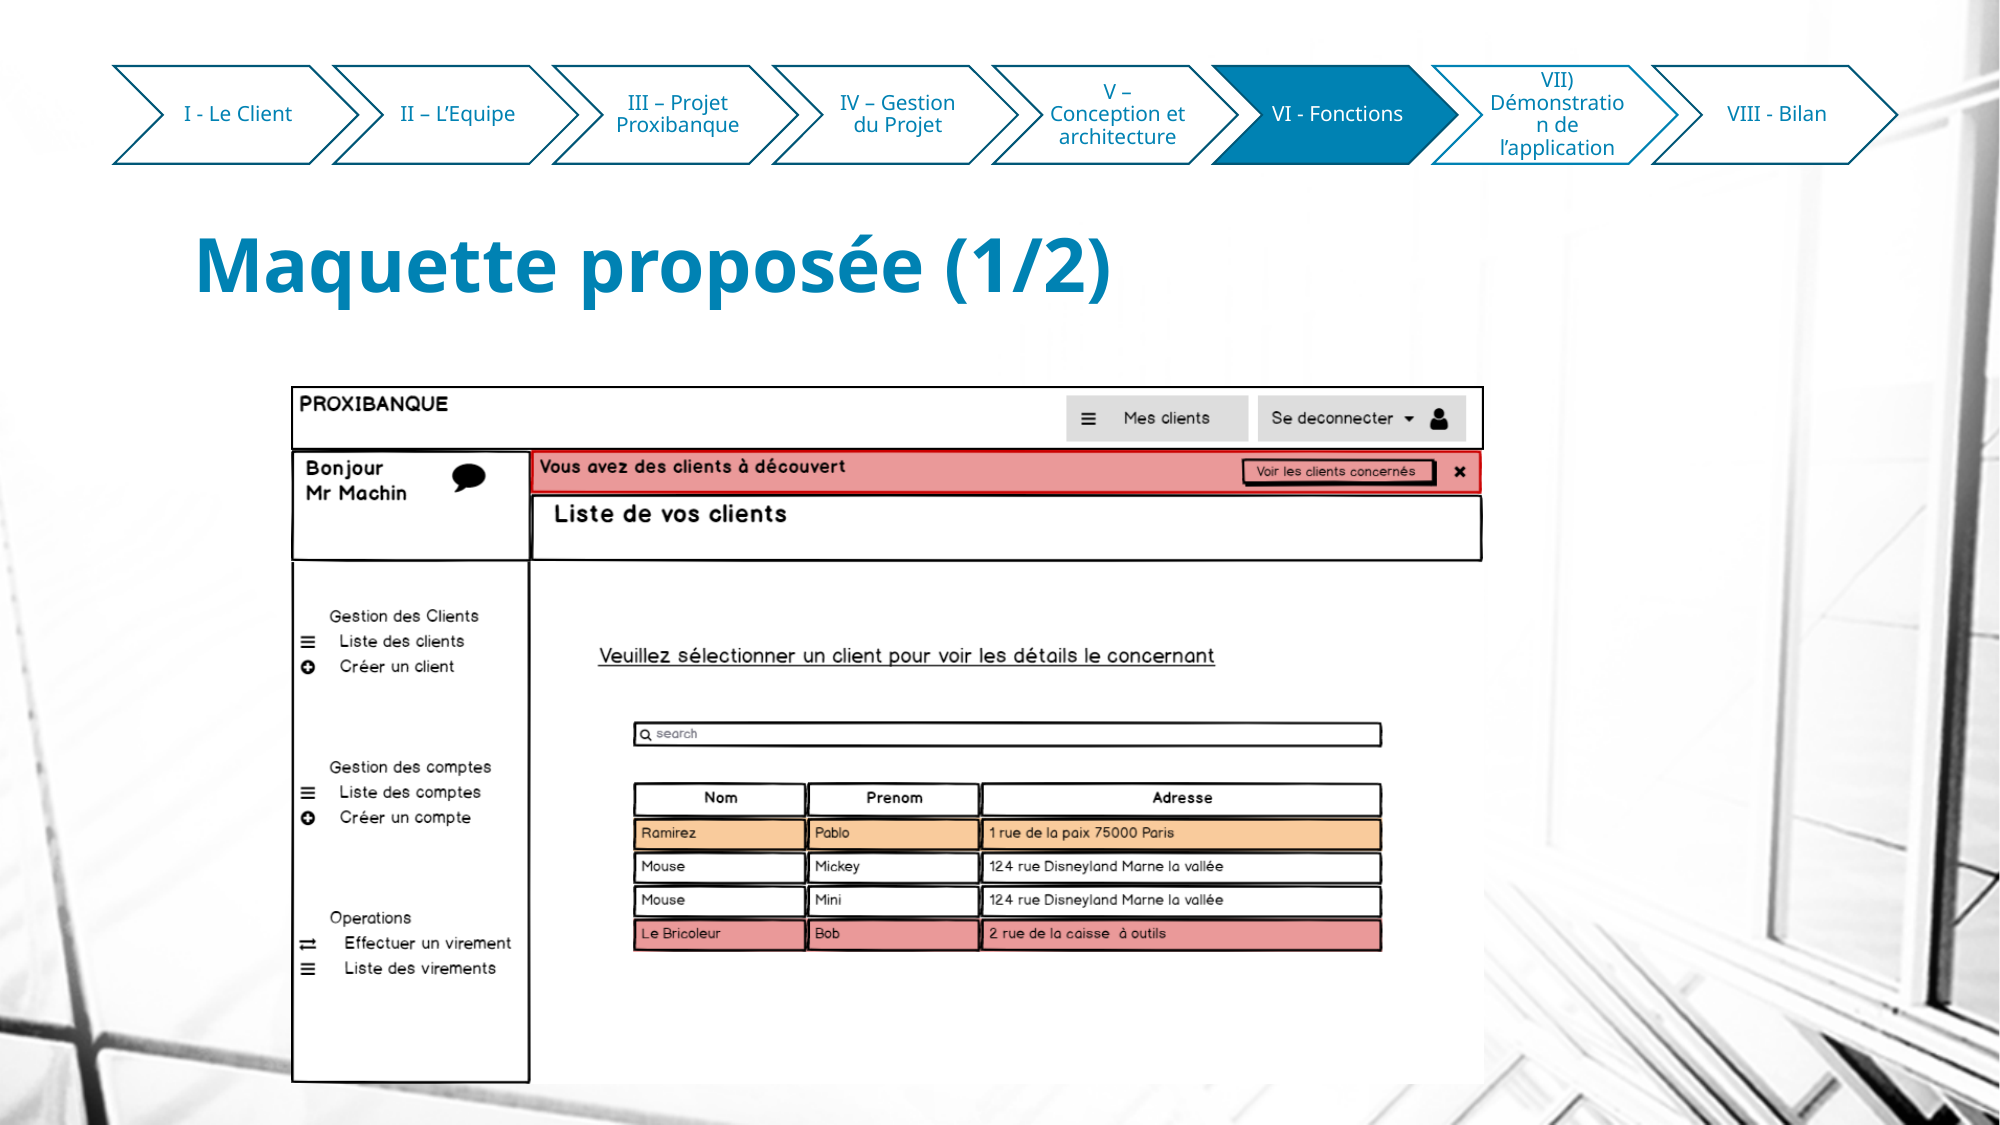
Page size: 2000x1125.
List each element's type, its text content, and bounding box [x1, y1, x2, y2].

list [290, 386, 1484, 1084]
picture [0, 0, 2000, 1125]
title Maquette proposée (1/2) [178, 227, 1604, 315]
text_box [113, 2, 1898, 227]
